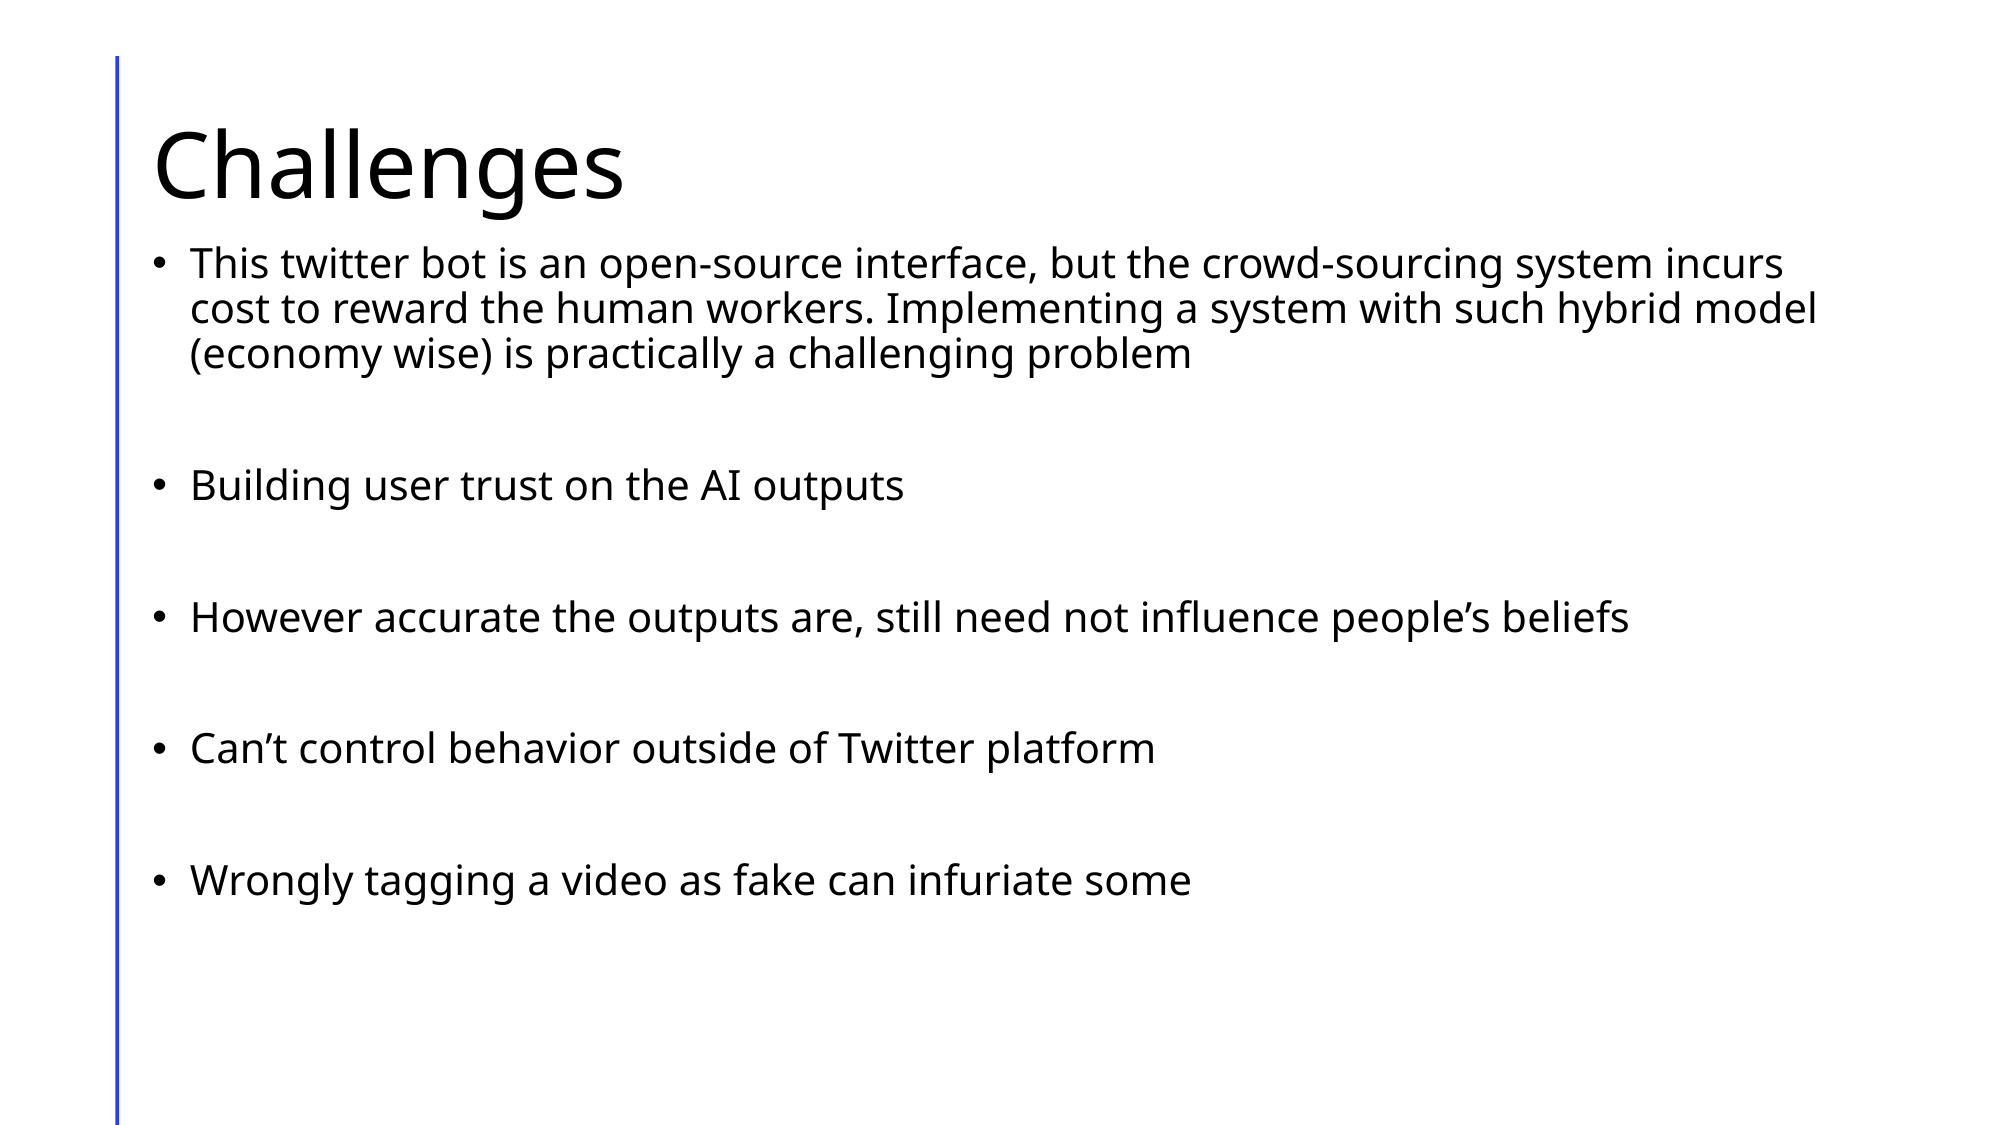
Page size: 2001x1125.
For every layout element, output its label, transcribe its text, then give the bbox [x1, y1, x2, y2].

title Challenges [137, 59, 1863, 234]
list This twitter bot is an open-source interface, but the crowd-sourcing system incurs cost to reward the human workers. Implementing a system with such hybrid model (economy wise) is practically a challenging problem Building user trust on the AI outputs However accurate the outputs are, still need not influence people’s beliefs Can’t control behavior outside of Twitter platform Wrongly tagging a video as fake can infuriate some [137, 234, 1863, 1097]
